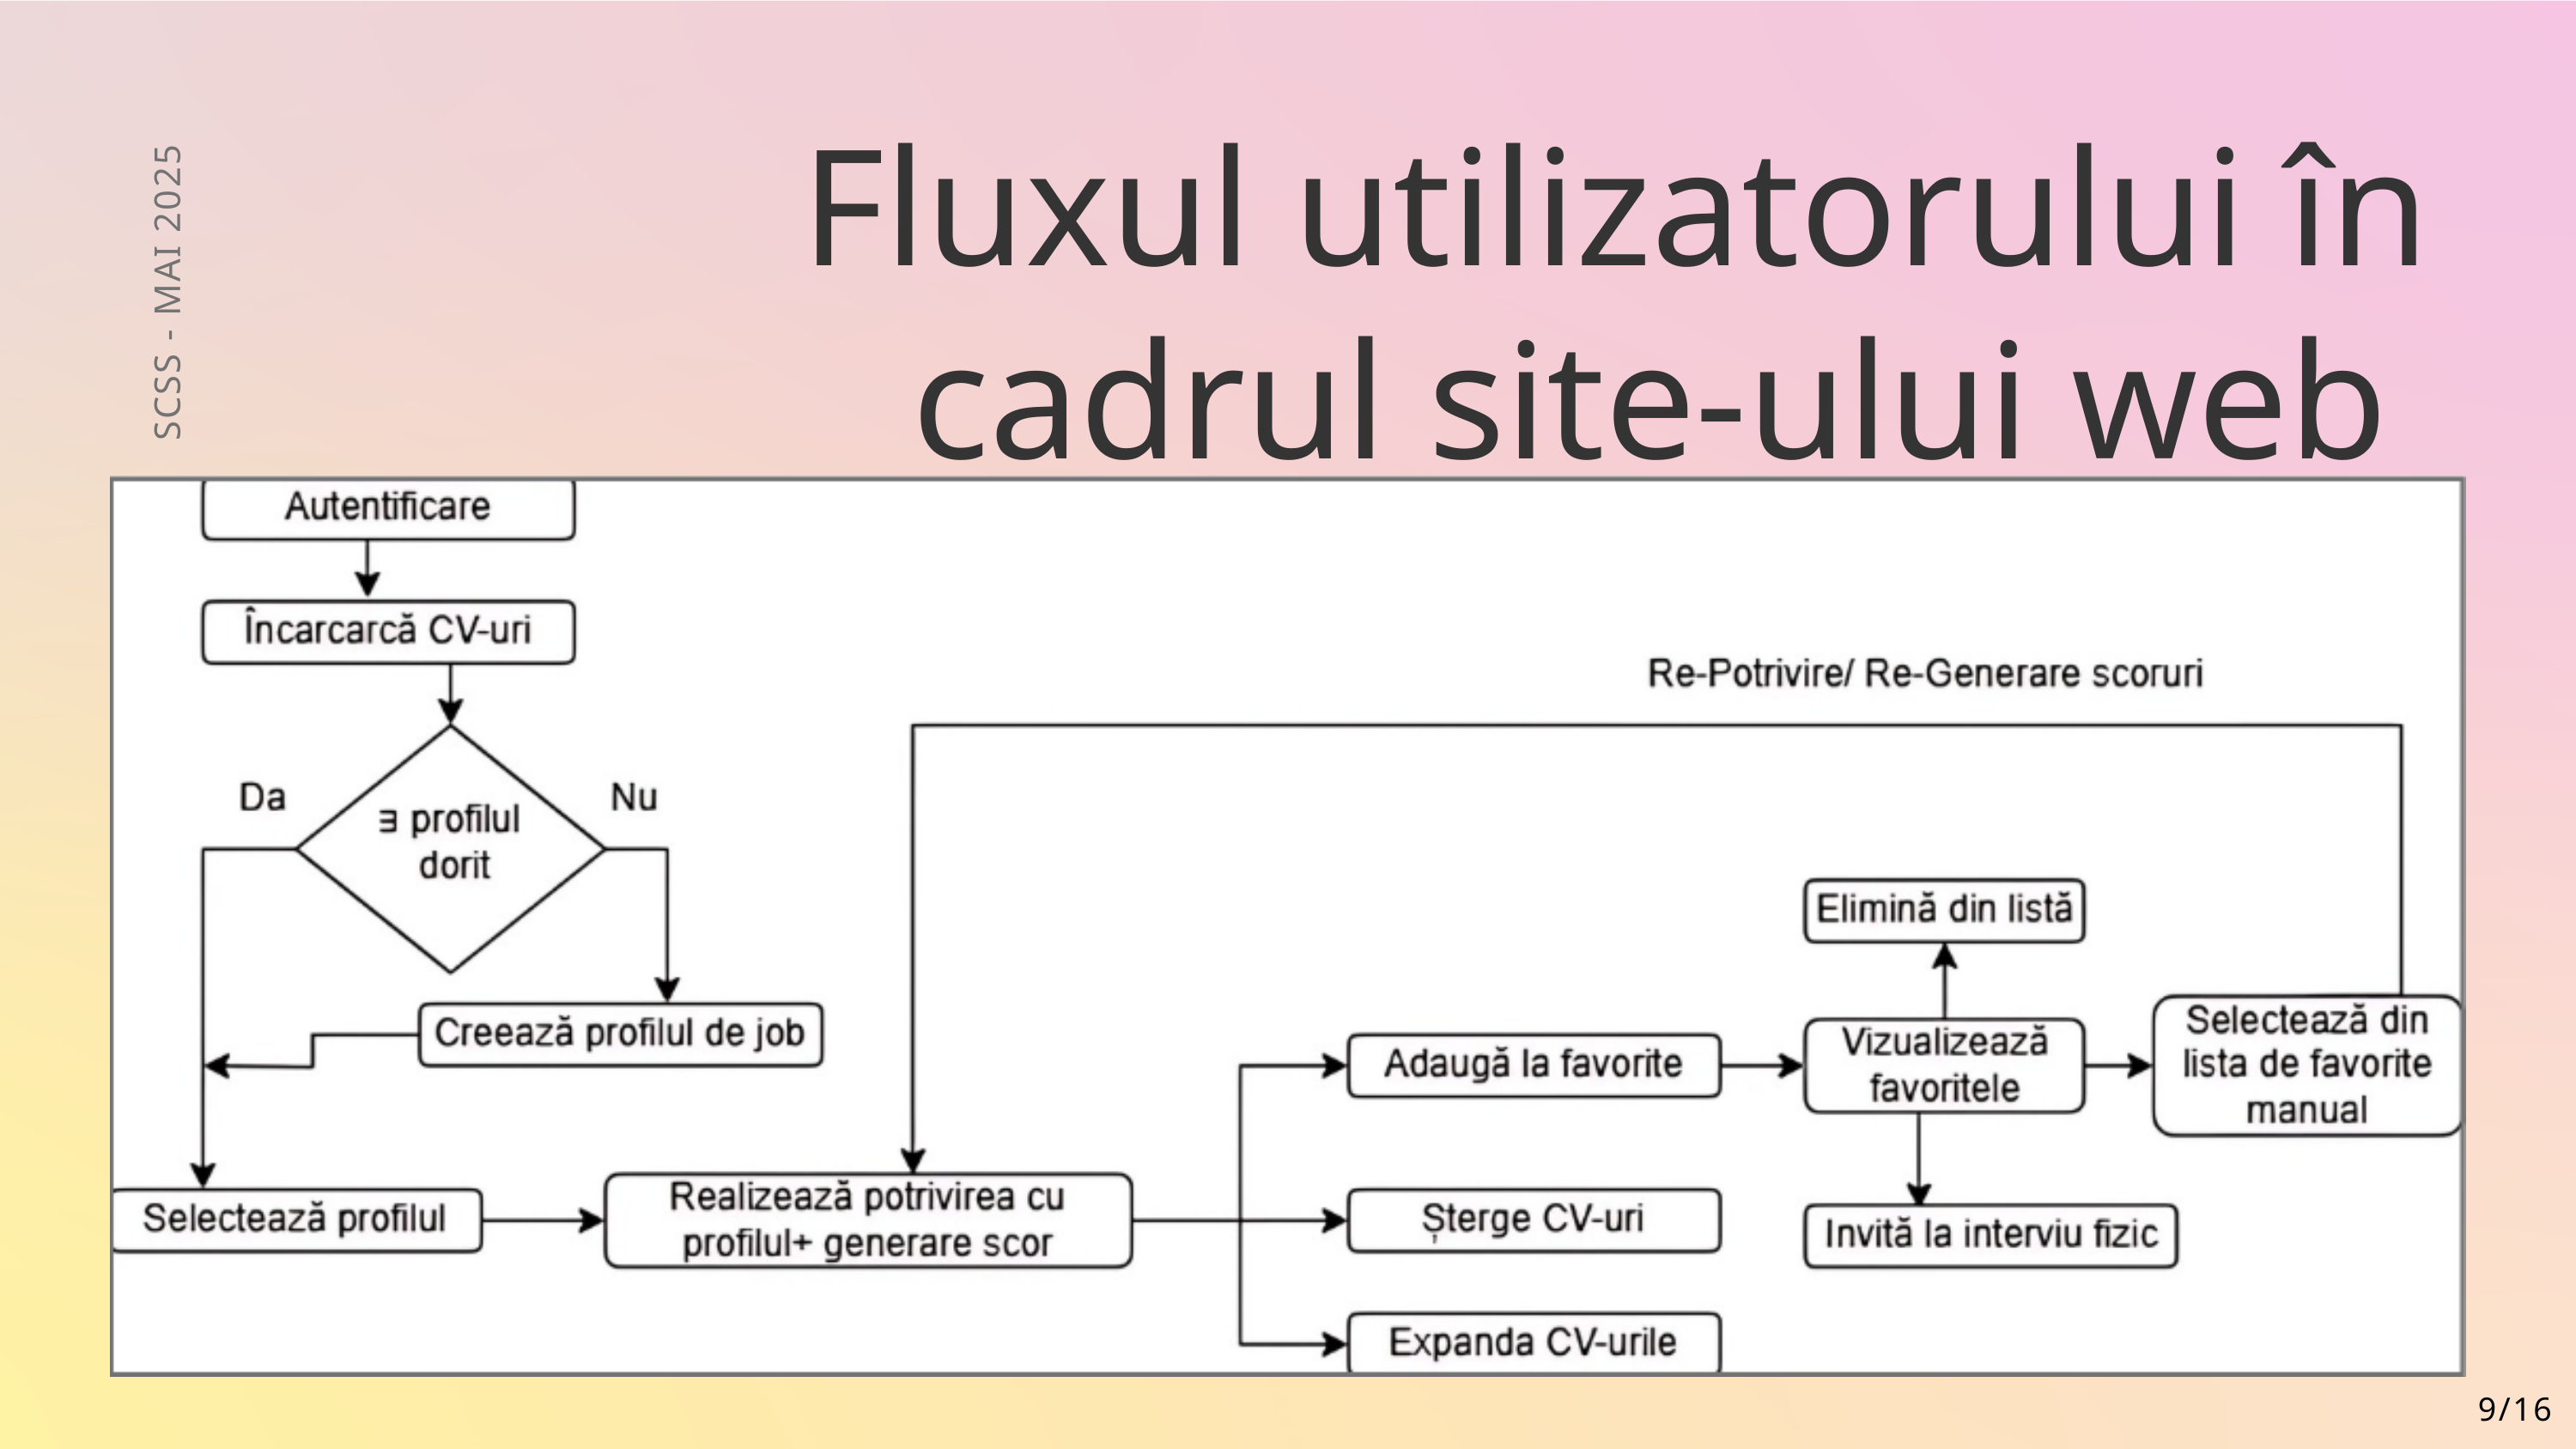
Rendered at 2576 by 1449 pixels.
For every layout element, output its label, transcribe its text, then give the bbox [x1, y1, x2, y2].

text_box 9/16 [2465, 1382, 2576, 1434]
text_box SCSS - MAI 2025 [140, 144, 234, 453]
picture [110, 476, 2466, 1377]
text_box Fluxul utilizatorului în cadrul site-ului web [537, 104, 2432, 472]
text_box [0, 0, 2576, 1449]
